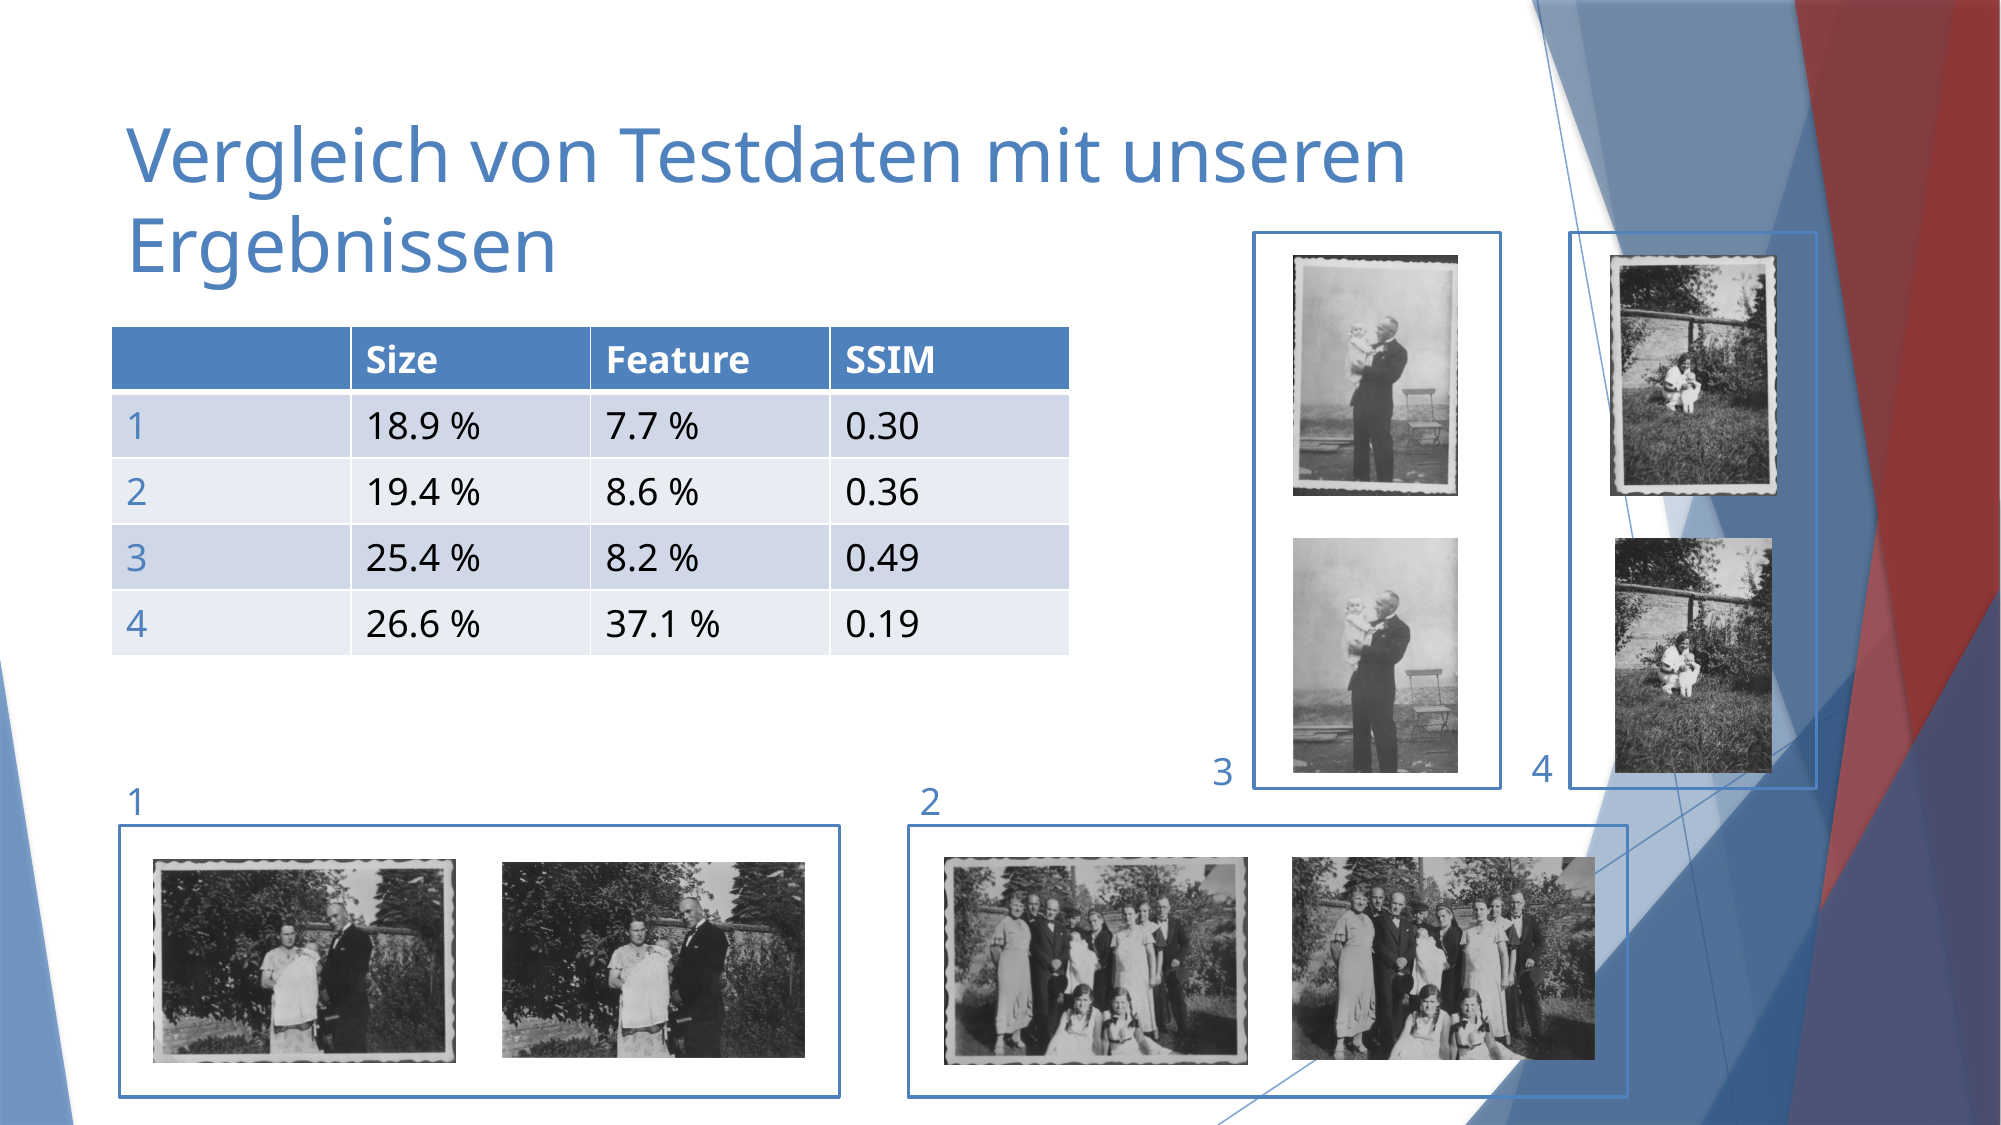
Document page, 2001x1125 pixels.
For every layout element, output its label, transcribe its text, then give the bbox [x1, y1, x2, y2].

table_cell 1 [112, 395, 350, 457]
text_box 1 [111, 770, 151, 831]
text_box 3 [1197, 740, 1238, 801]
table_cell 26.6 % [352, 591, 590, 655]
table_header Feature [591, 327, 829, 389]
title Vergleich von Testdaten mit unseren Ergebnissen [111, 99, 1522, 317]
table_cell 2 [112, 459, 350, 523]
table_cell 4 [112, 591, 350, 655]
table_cell 19.4 % [352, 459, 590, 523]
picture [1292, 538, 1458, 773]
text_box 2 [904, 770, 945, 831]
table_cell 8.2 % [591, 525, 829, 589]
table_cell 0.19 [831, 591, 1069, 655]
table_cell 8.6 % [591, 459, 829, 523]
table_header SSIM [831, 327, 1069, 389]
text_box [907, 824, 1629, 1099]
picture [1609, 255, 1777, 497]
table_cell 3 [112, 525, 350, 589]
table_header Size [352, 327, 590, 389]
table_cell 0.49 [831, 525, 1069, 589]
picture [1292, 857, 1596, 1060]
table_header [112, 327, 350, 389]
table_cell 7.7 % [591, 395, 829, 457]
table_cell 0.30 [831, 395, 1069, 457]
text_box [1568, 231, 1818, 790]
table_cell 37.1 % [591, 591, 829, 655]
picture [944, 857, 1248, 1065]
text_box [1252, 231, 1502, 790]
text_box 4 [1516, 737, 1557, 798]
table_cell 18.9 % [352, 395, 590, 457]
text_box [118, 824, 841, 1099]
picture [501, 862, 805, 1059]
picture [153, 859, 457, 1063]
picture [1615, 538, 1772, 773]
picture [1292, 255, 1458, 497]
table_cell 0.36 [831, 459, 1069, 523]
table_cell 25.4 % [352, 525, 590, 589]
